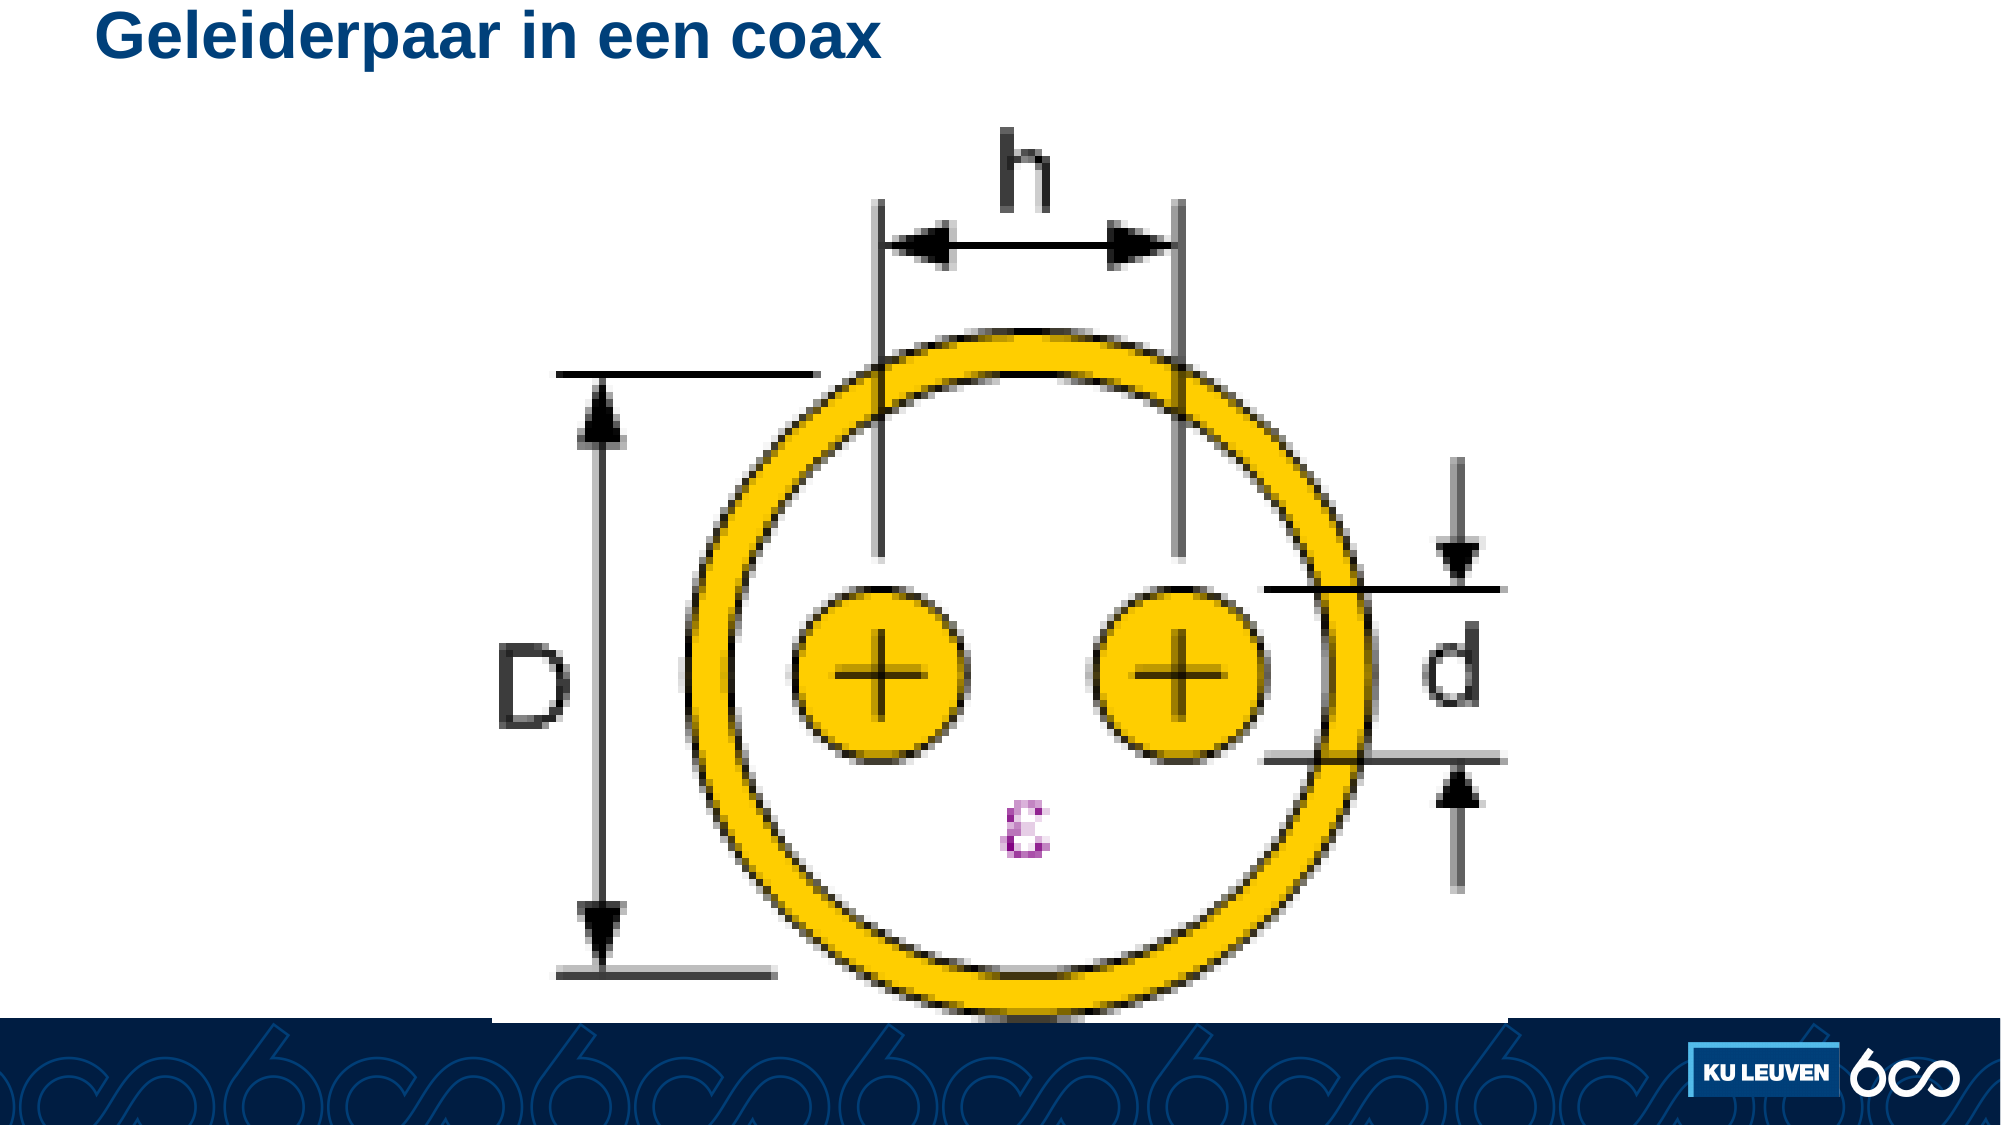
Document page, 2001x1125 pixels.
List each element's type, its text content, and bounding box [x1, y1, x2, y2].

title Geleiderpaar in een coax [94, 0, 1906, 108]
picture [0, 92, 2001, 1125]
